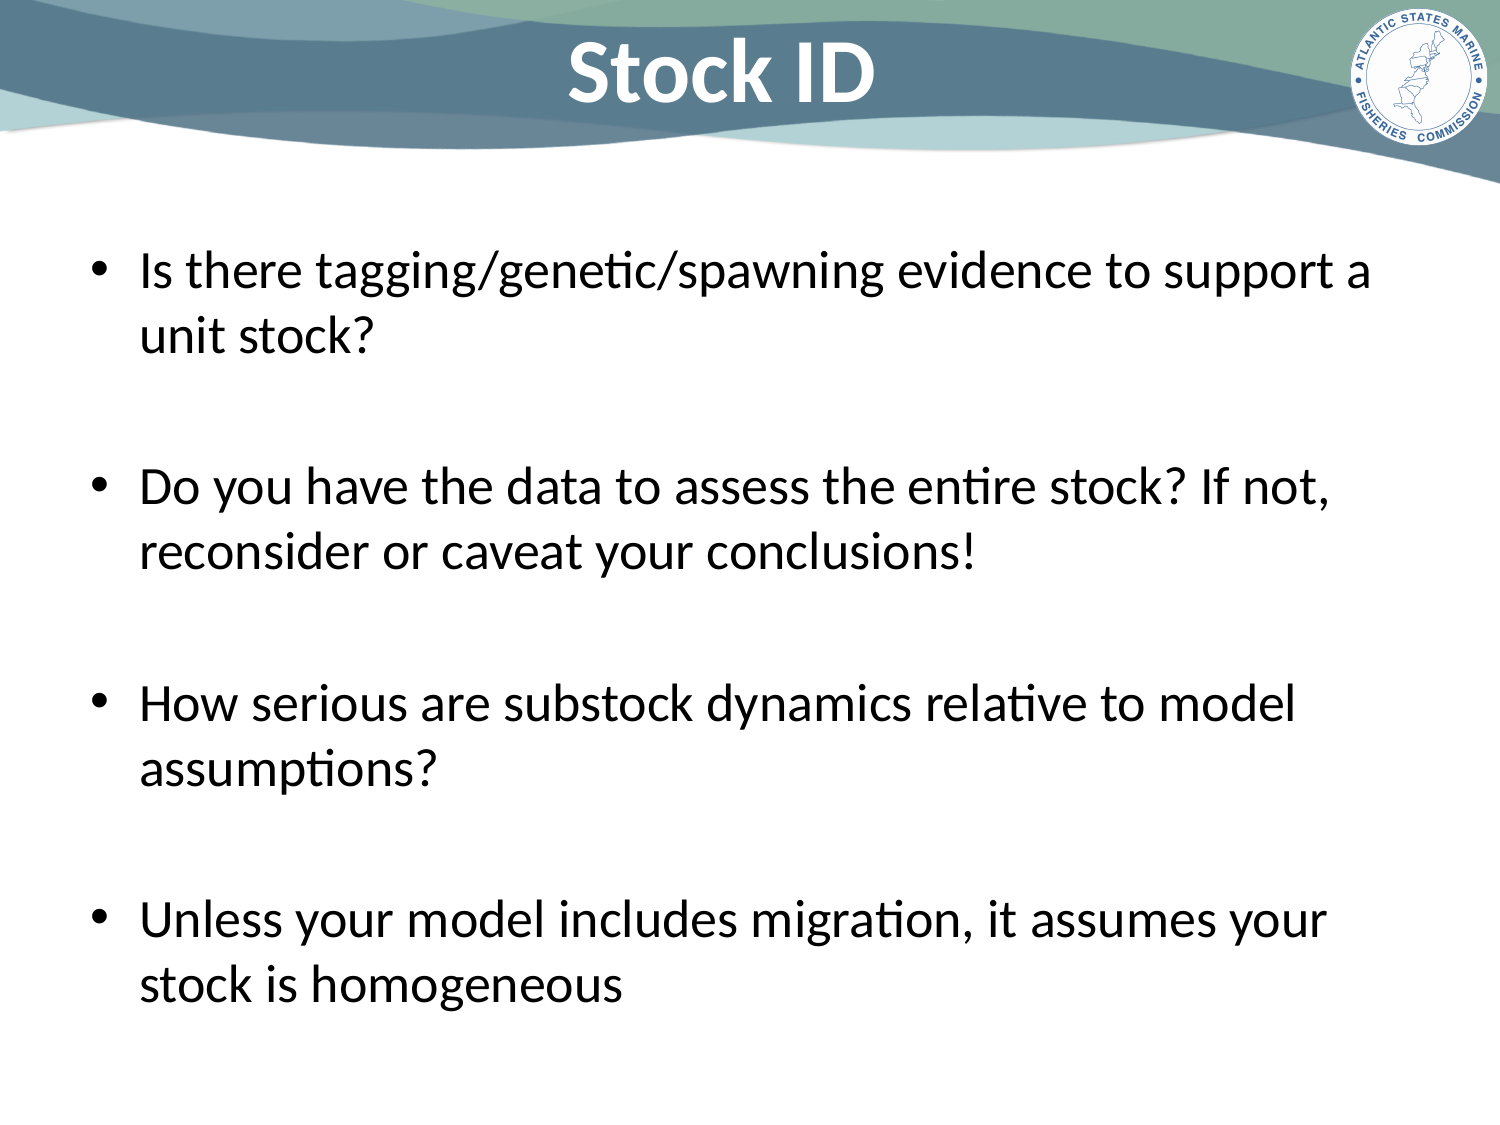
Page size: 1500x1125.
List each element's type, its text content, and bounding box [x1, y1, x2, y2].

title Stock ID [46, 0, 1397, 133]
list Is there tagging/genetic/spawning evidence to support a unit stock? Do you have the data to assess the entire stock? If not, reconsider or caveat your conclusions! How serious are substock dynamics relative to model assumptions? Unless your model includes migration, it assumes your stock is homogeneous [75, 227, 1425, 1027]
picture [0, 0, 1500, 188]
